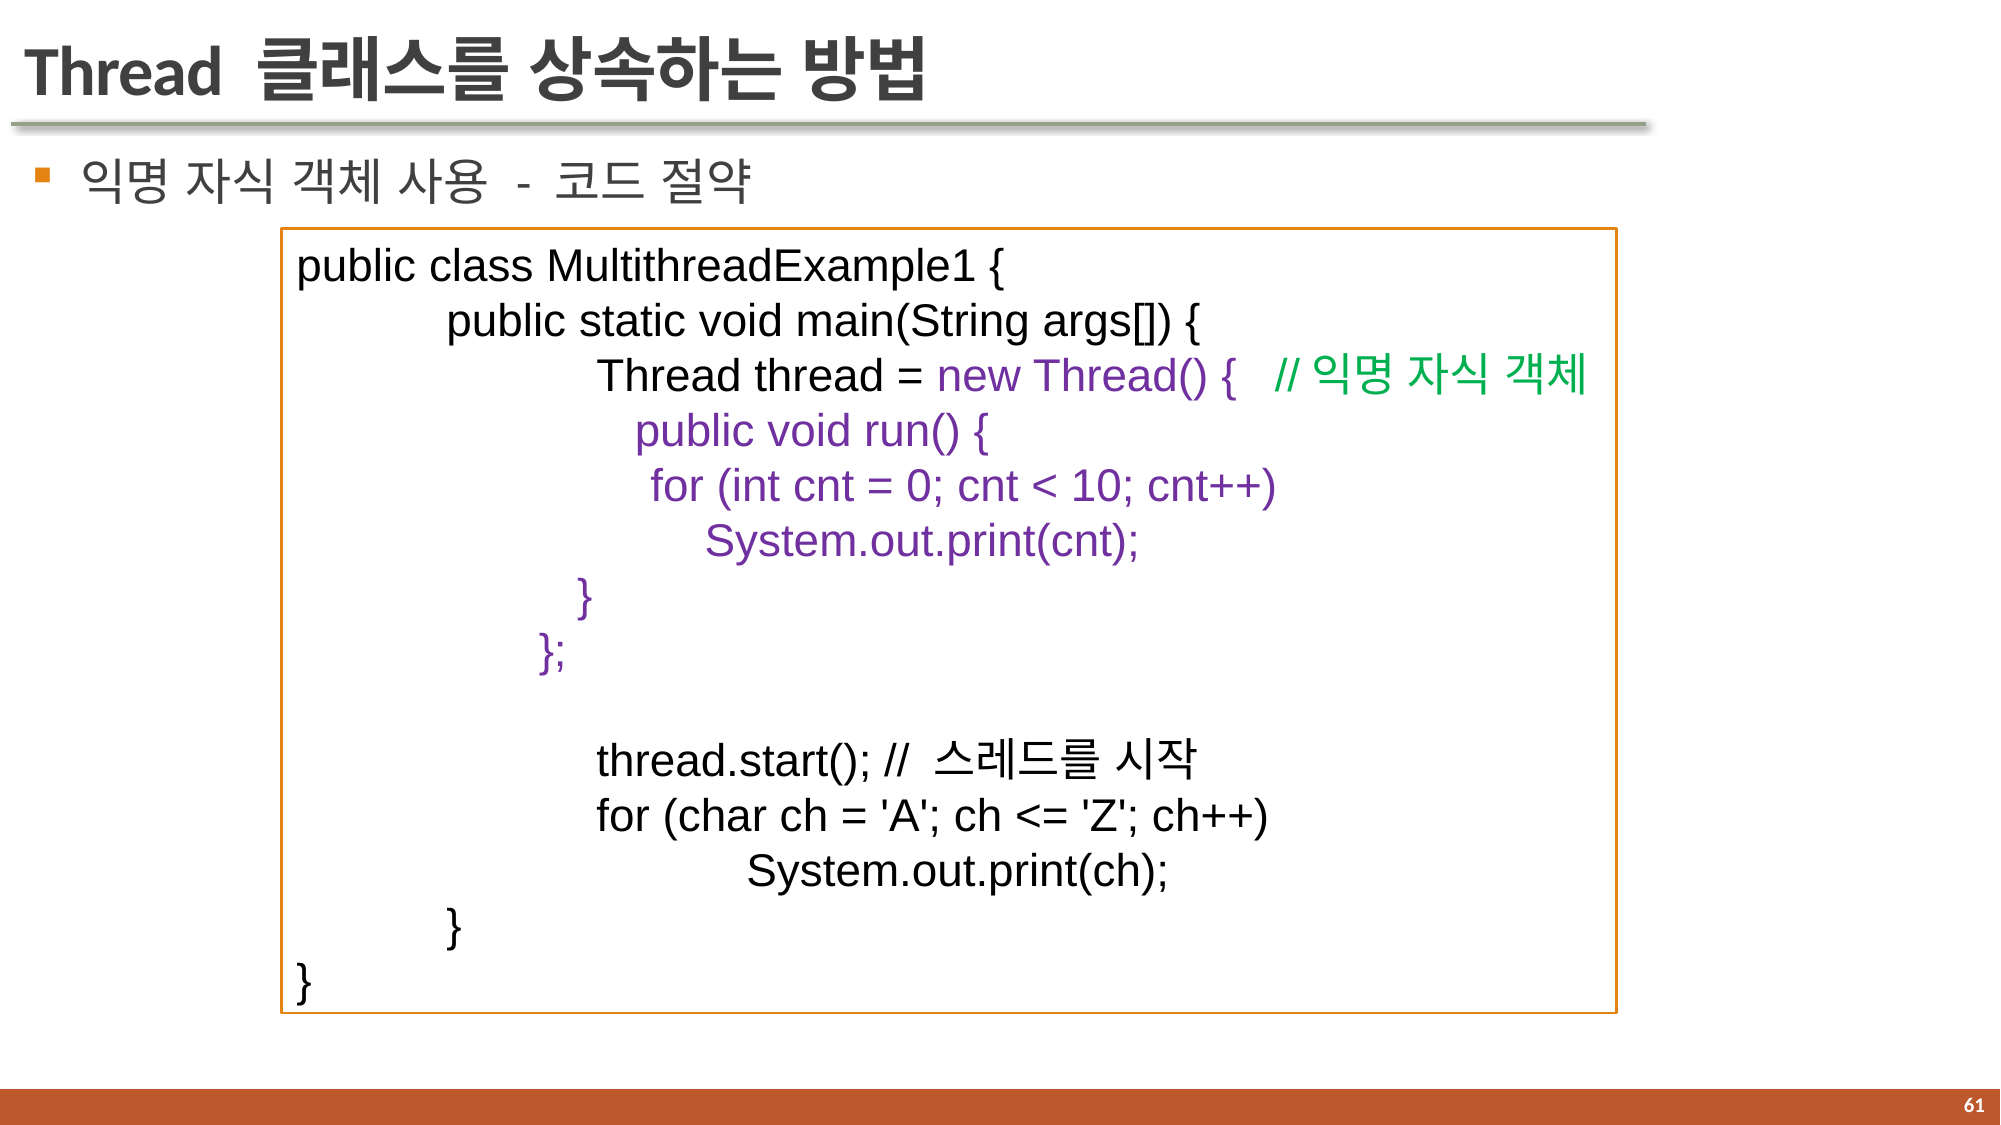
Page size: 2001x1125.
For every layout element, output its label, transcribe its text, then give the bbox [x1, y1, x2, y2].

title Thread 클래스를 상속하는 방법 [9, 17, 1660, 118]
slide_number 60 [1784, 1083, 2000, 1125]
text_box public class MultithreadExample1 { public static void main(String args[]) { Thread thread = new Thread() { //익명 자식 객체 public void run() { for (int cnt = 0; cnt < 10; cnt++) System.out.print(cnt); } }; thread.start(); // 스레드를 시작 for (char ch = 'A'; ch <= 'Z'; ch++) System.out.print(ch); } } [280, 227, 1618, 1014]
list 익명 자식 객체 사용 - 코드 절약 [31, 149, 1945, 1067]
